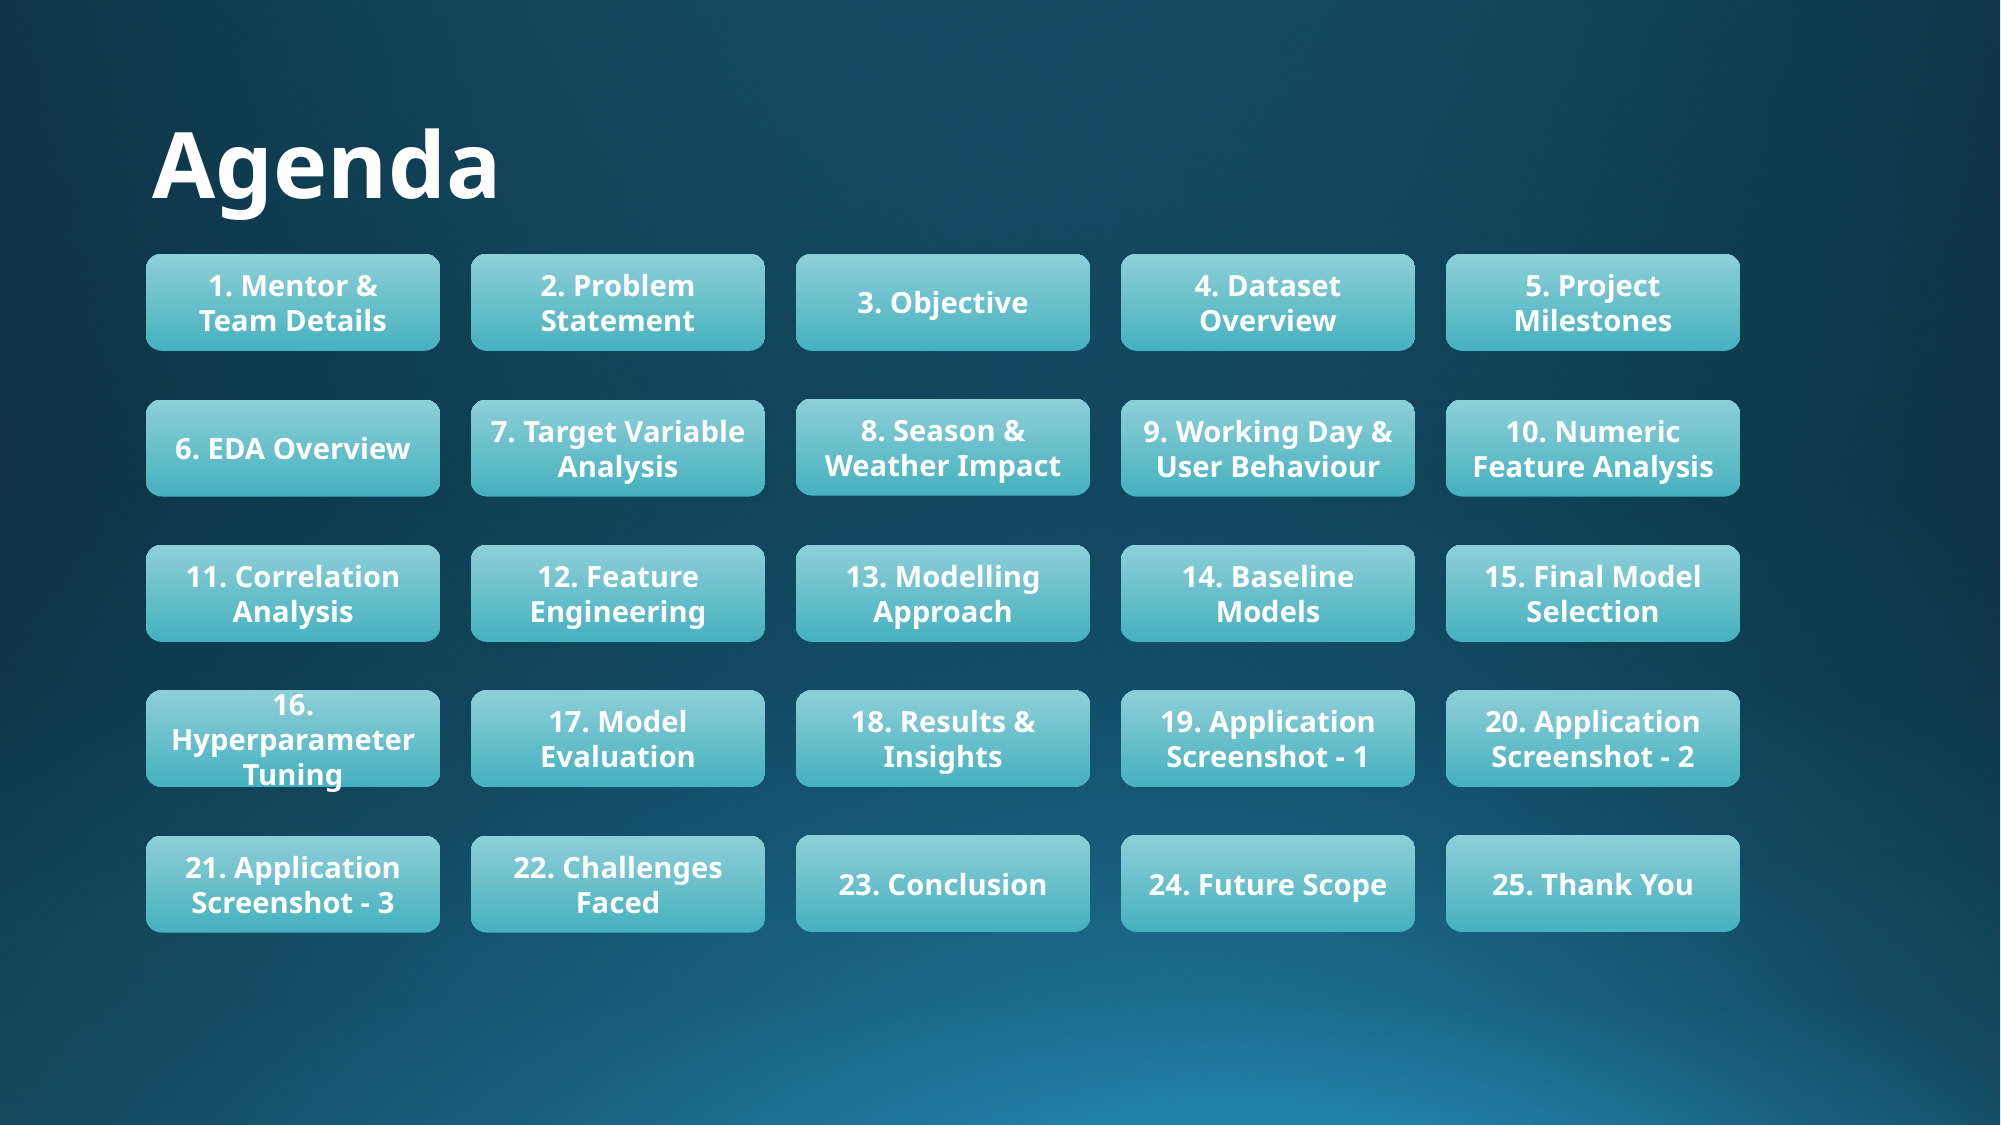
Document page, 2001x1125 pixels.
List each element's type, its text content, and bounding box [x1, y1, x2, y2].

text_box 23. Conclusion [795, 834, 1091, 933]
text_box 10. Numeric Feature Analysis [1445, 399, 1741, 497]
text_box 6. EDA Overview [145, 399, 441, 497]
text_box 21. Application Screenshot - 3 [145, 835, 441, 933]
text_box 9. Working Day & User Behaviour [1120, 399, 1416, 497]
text_box 18. Results & Insights [795, 690, 1091, 788]
text_box 7. Target Variable Analysis [470, 399, 766, 497]
text_box 17. Model Evaluation [470, 690, 766, 788]
text_box 14. Baseline Models [1120, 544, 1416, 642]
text_box 19. Application Screenshot - 1 [1120, 690, 1416, 788]
text_box 12. Feature Engineering [470, 544, 766, 642]
title Agenda [137, 59, 1863, 278]
text_box 1. Mentor & Team Details [145, 253, 441, 351]
text_box 8. Season & Weather Impact [795, 398, 1091, 496]
text_box 2. Problem Statement [470, 253, 766, 351]
text_box 24. Future Scope [1120, 834, 1416, 933]
text_box 22. Challenges Faced [470, 835, 766, 933]
text_box 13. Modelling Approach [795, 544, 1091, 642]
text_box 4. Dataset Overview [1120, 253, 1416, 351]
text_box 3. Objective [795, 253, 1091, 351]
text_box 11. Correlation Analysis [145, 544, 441, 642]
text_box 20. Application Screenshot - 2 [1445, 690, 1741, 788]
text_box 16. Hyperparameter Tuning [145, 690, 441, 788]
text_box 25. Thank You [1445, 834, 1741, 933]
text_box 5. Project Milestones [1445, 253, 1741, 351]
picture [0, 0, 2001, 1125]
text_box 15. Final Model Selection [1445, 544, 1741, 642]
